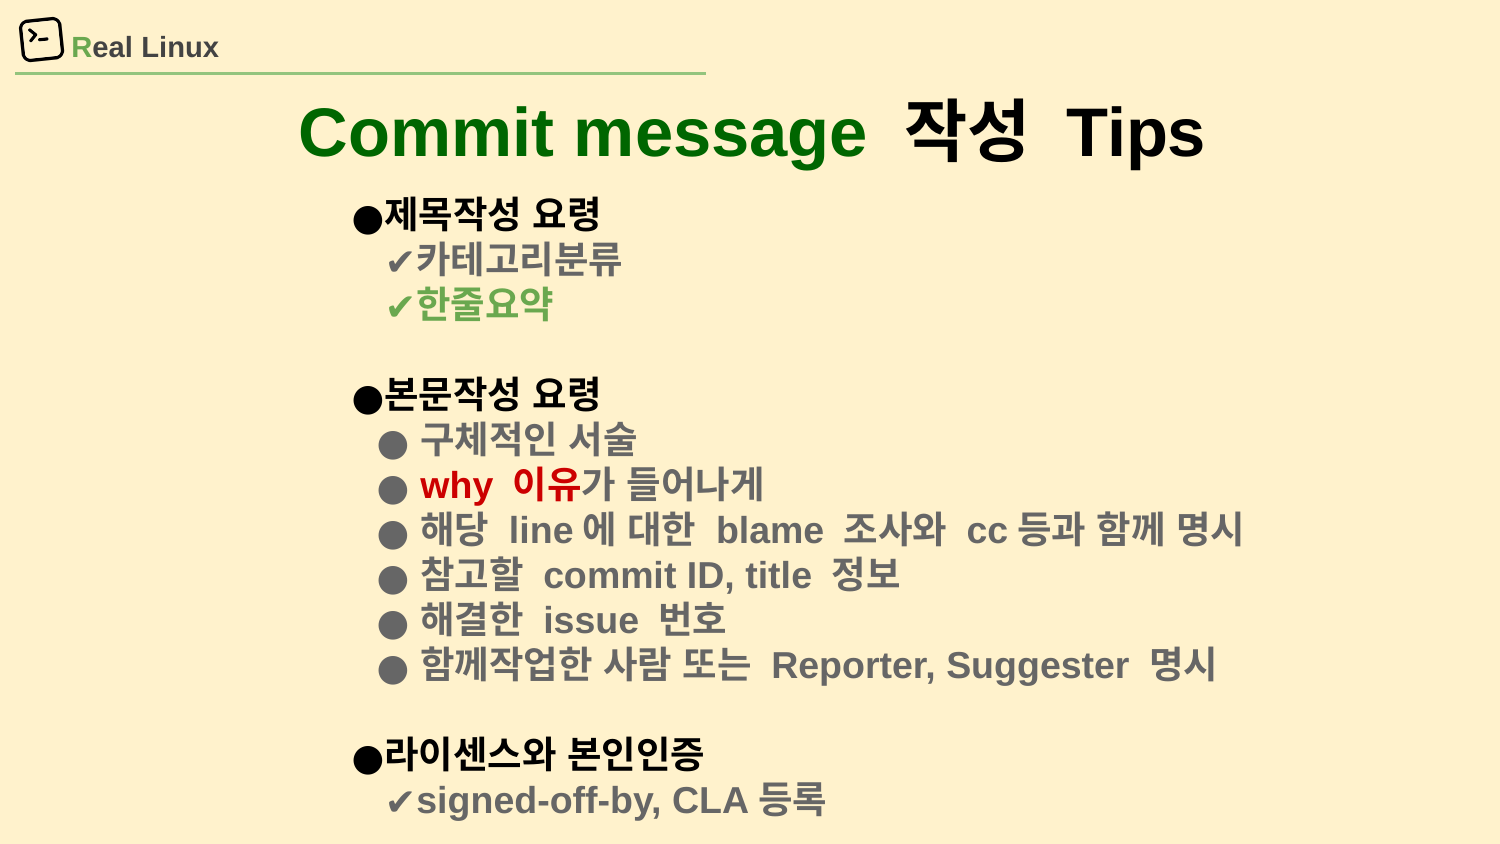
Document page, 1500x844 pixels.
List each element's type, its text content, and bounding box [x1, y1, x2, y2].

text_box Real Linux [57, 15, 247, 72]
text_box 제목작성 요령 카테고리분류 한줄요약 본문작성 요령 구체적인 서술 why 이유가 들어나게 해당 line에 대한 blame 조사와 cc등과 함께 명시 참고할 commit ID, title 정보 해결한 issue 번호 함께작업한 사람 또는 Reporter, Suggester 명시 라이센스와 본인인증 signed-off-by, CLA등록 [338, 184, 1379, 718]
text_box Commit message 작성 Tips [285, 81, 1252, 188]
picture [19, 16, 65, 63]
